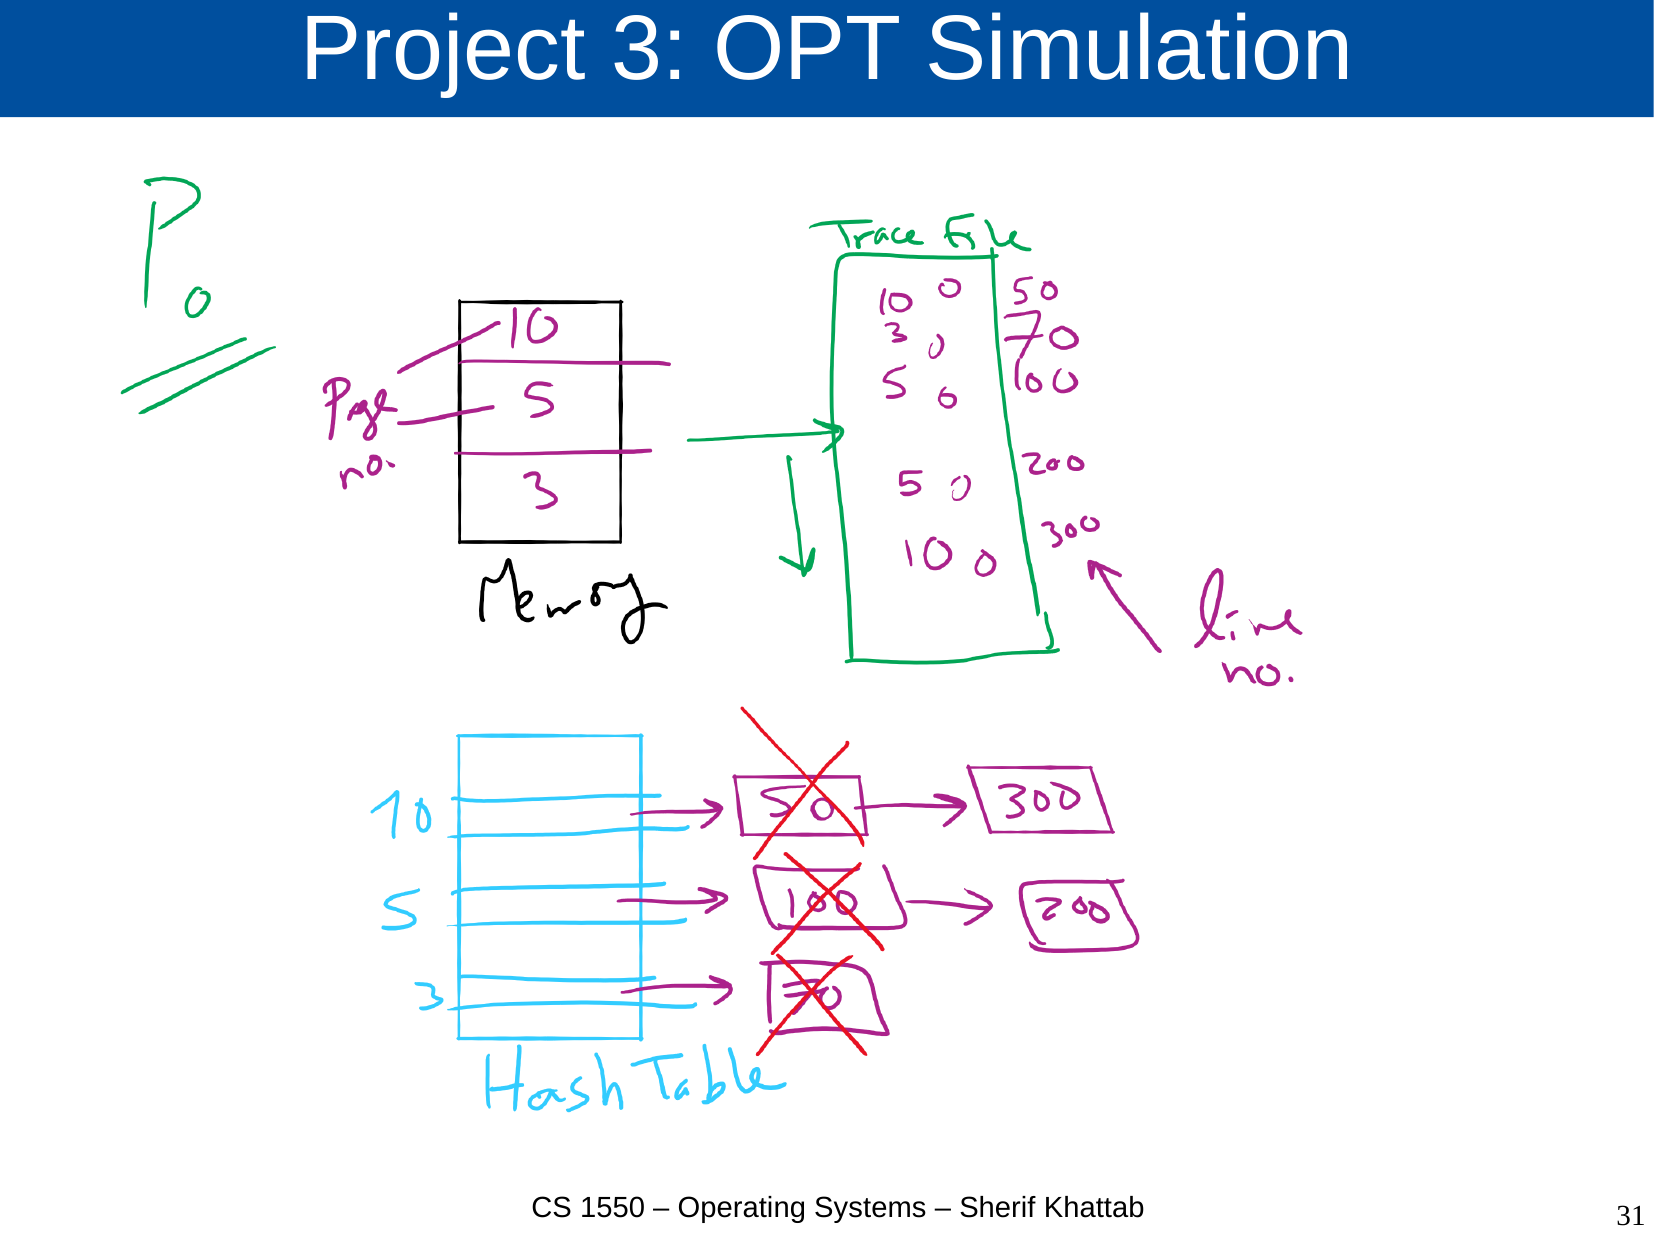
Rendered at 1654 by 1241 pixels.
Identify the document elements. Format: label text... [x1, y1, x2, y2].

footer CS 1550 – Operating Systems – Sherif Khattab [460, 1190, 1217, 1241]
slide_number 31 [1265, 1198, 1647, 1241]
title Project 3: OPT Simulation [0, 0, 1654, 118]
picture [108, 165, 1545, 1124]
